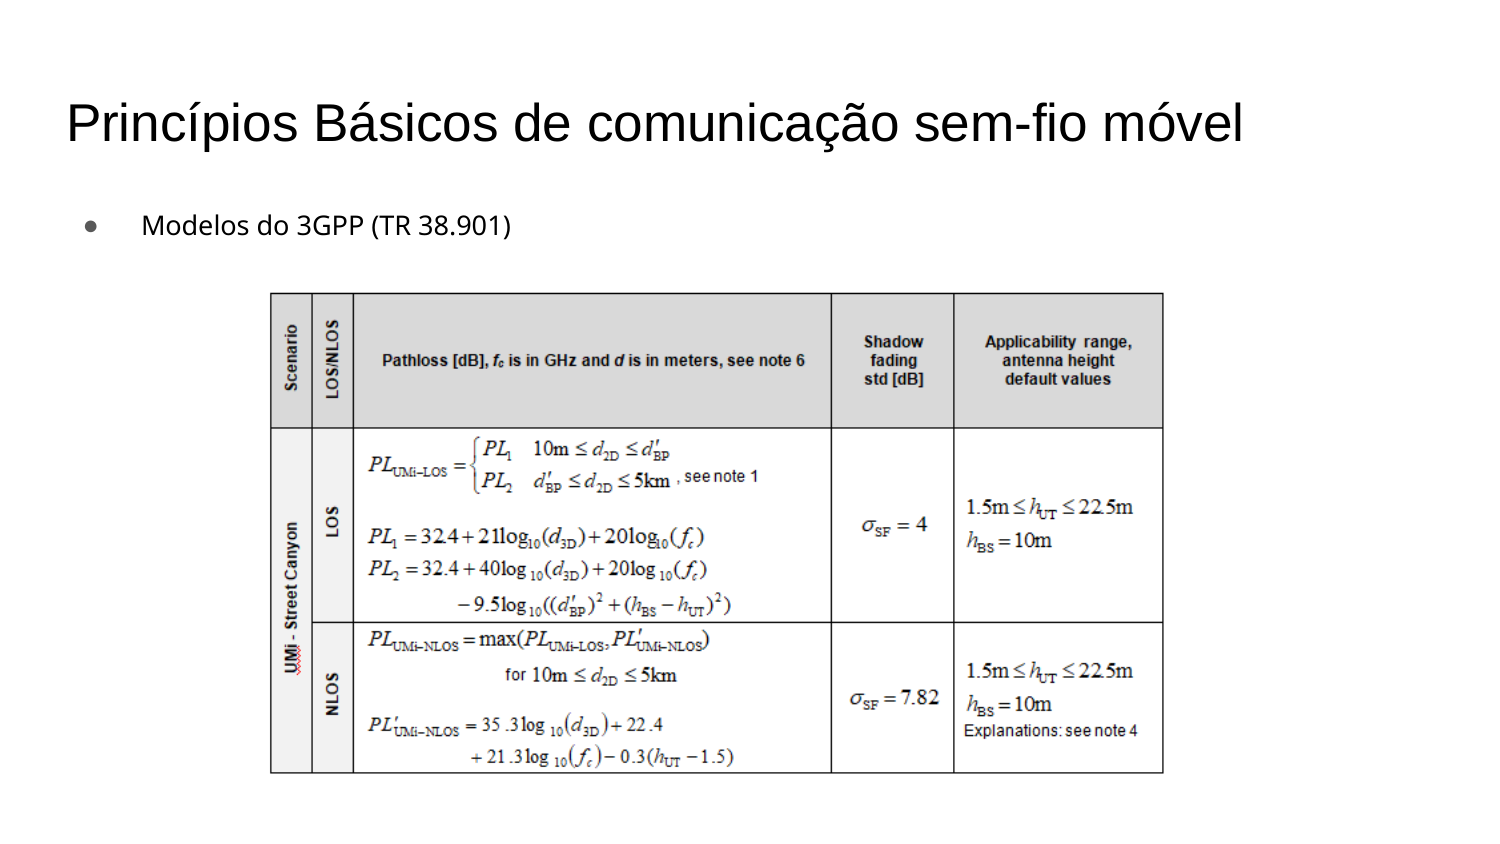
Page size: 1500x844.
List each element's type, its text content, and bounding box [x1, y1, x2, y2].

list Modelos do 3GPP (TR 38.901) [51, 189, 1449, 750]
picture [245, 273, 1205, 803]
title Princípios Básicos de comunicação sem-fio móvel [51, 72, 1449, 167]
